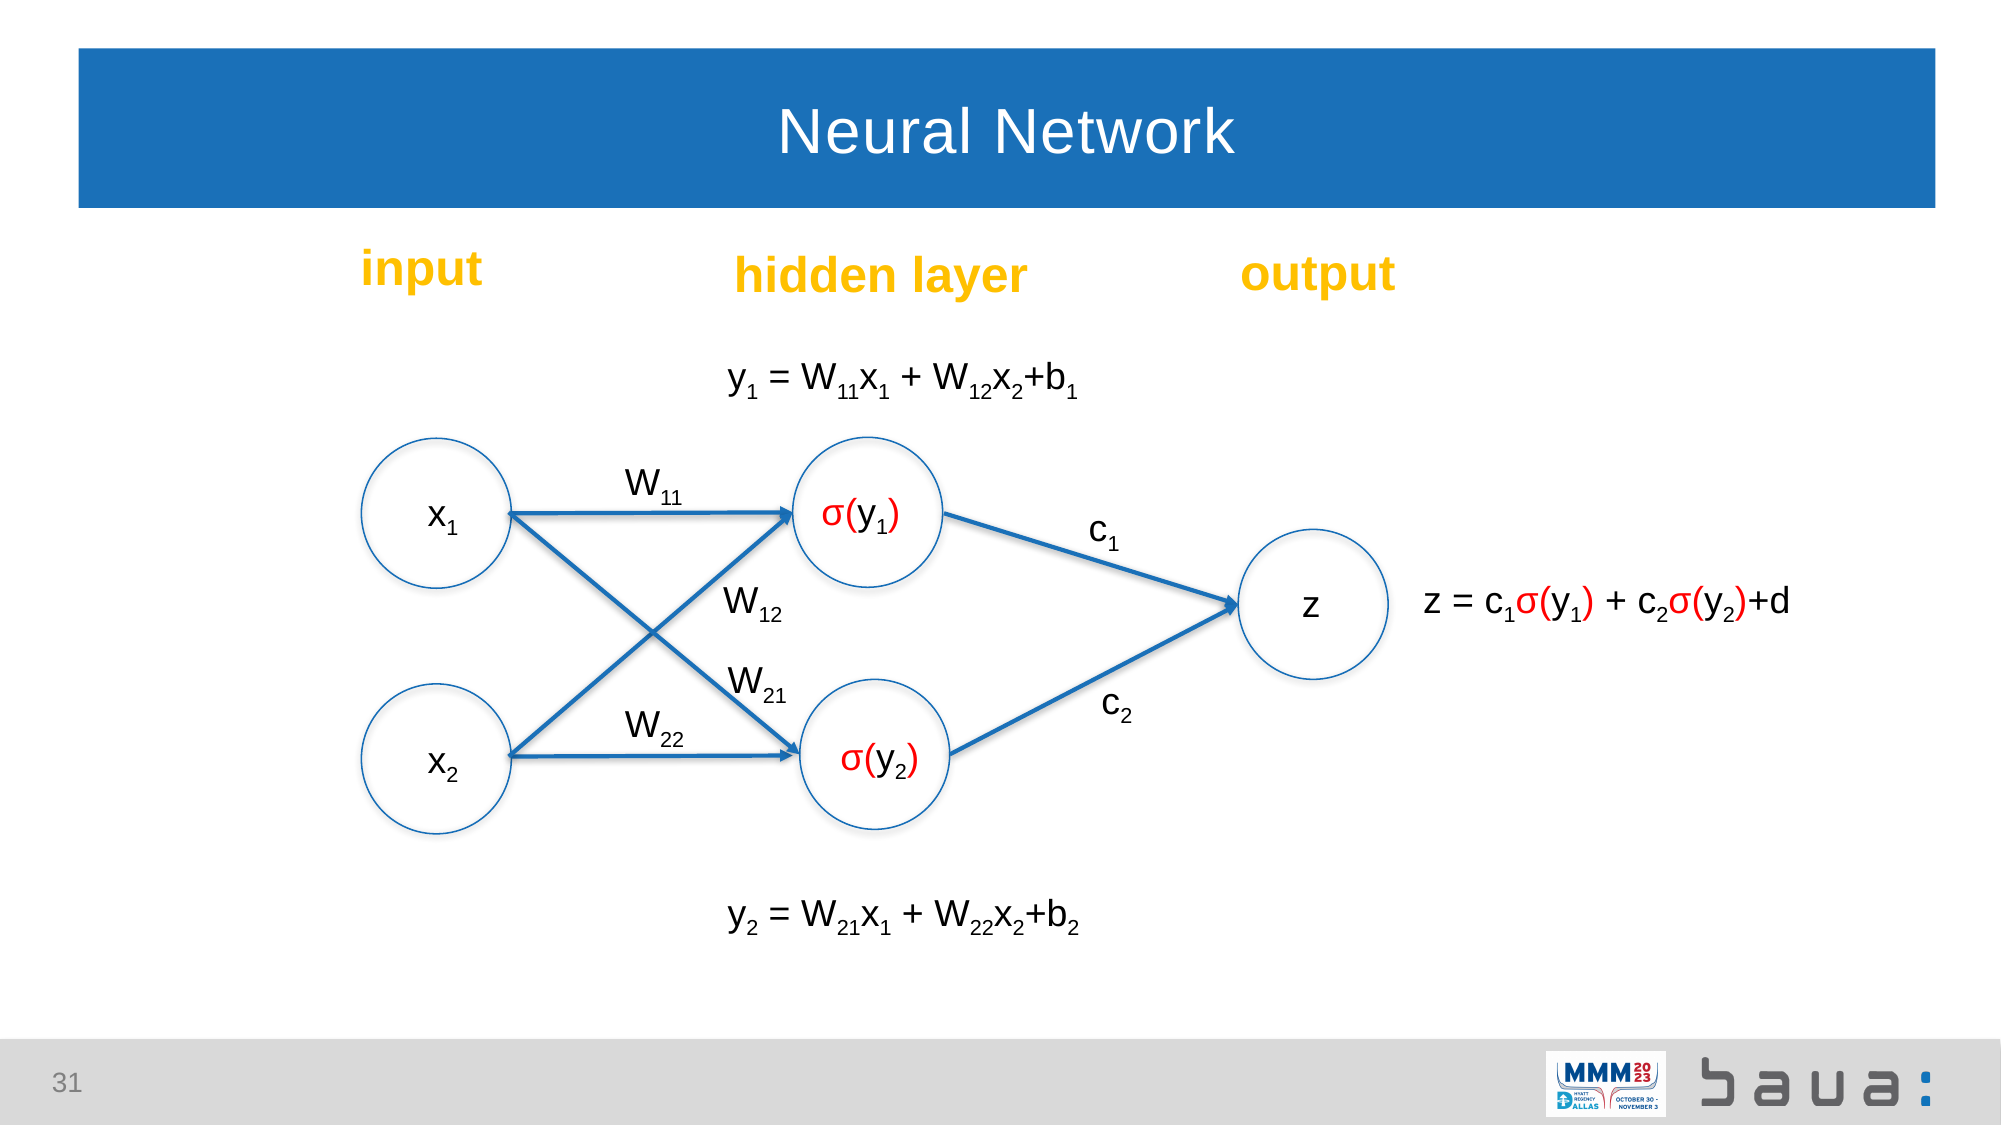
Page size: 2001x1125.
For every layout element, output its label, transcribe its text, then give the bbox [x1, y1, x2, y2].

text_box input [345, 228, 498, 303]
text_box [361, 344, 1892, 943]
text_box output [1225, 233, 1411, 309]
picture [1545, 1050, 1666, 1117]
text_box hidden layer [719, 234, 1044, 310]
slide_number 31 [51, 1051, 141, 1112]
title Neural Network [78, 48, 1936, 208]
